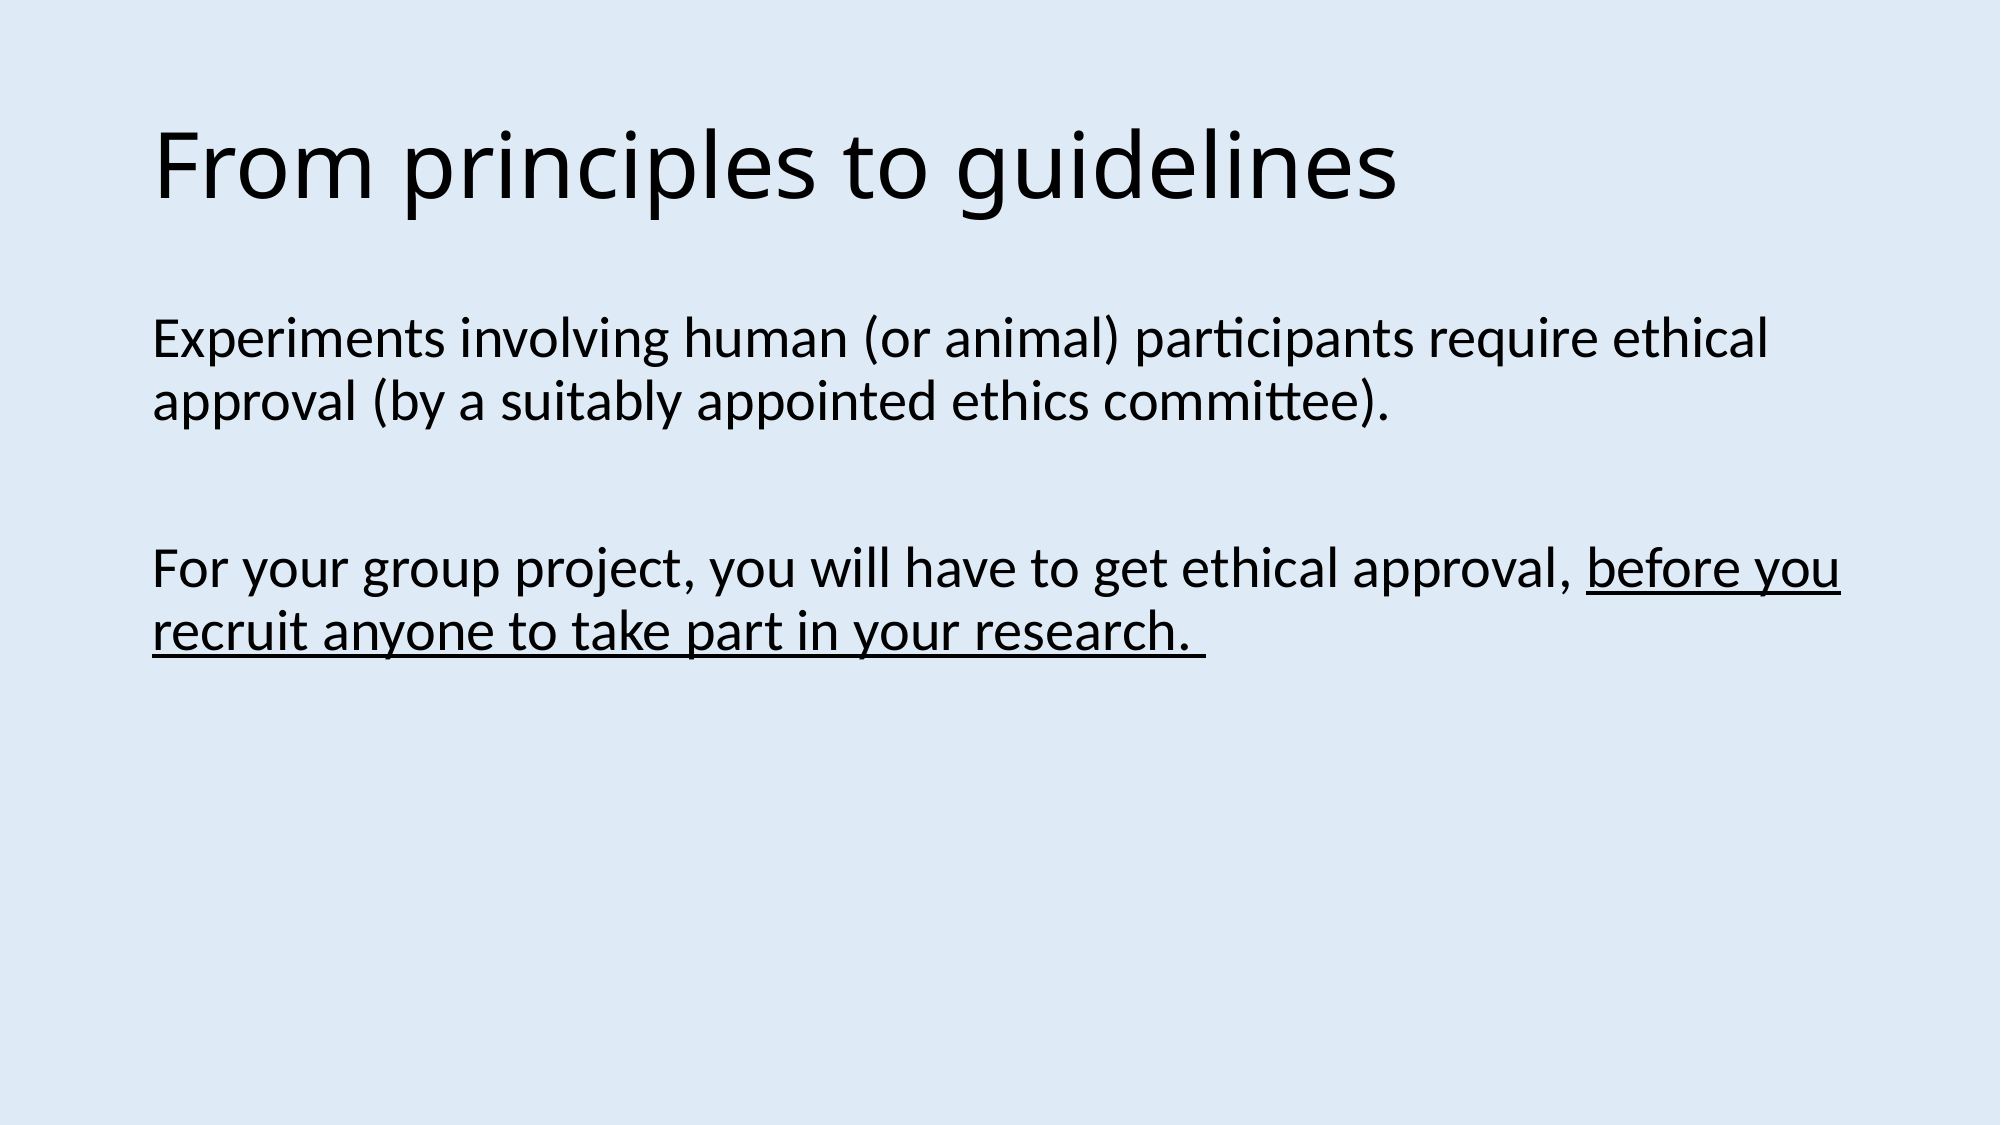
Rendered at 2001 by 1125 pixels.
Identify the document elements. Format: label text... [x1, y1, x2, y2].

list Experiments involving human (or animal) participants require ethical approval (by a suitably appointed ethics committee). For your group project, you will have to get ethical approval, before you recruit anyone to take part in your research. [137, 299, 1863, 1014]
title From principles to guidelines [137, 59, 1863, 278]
